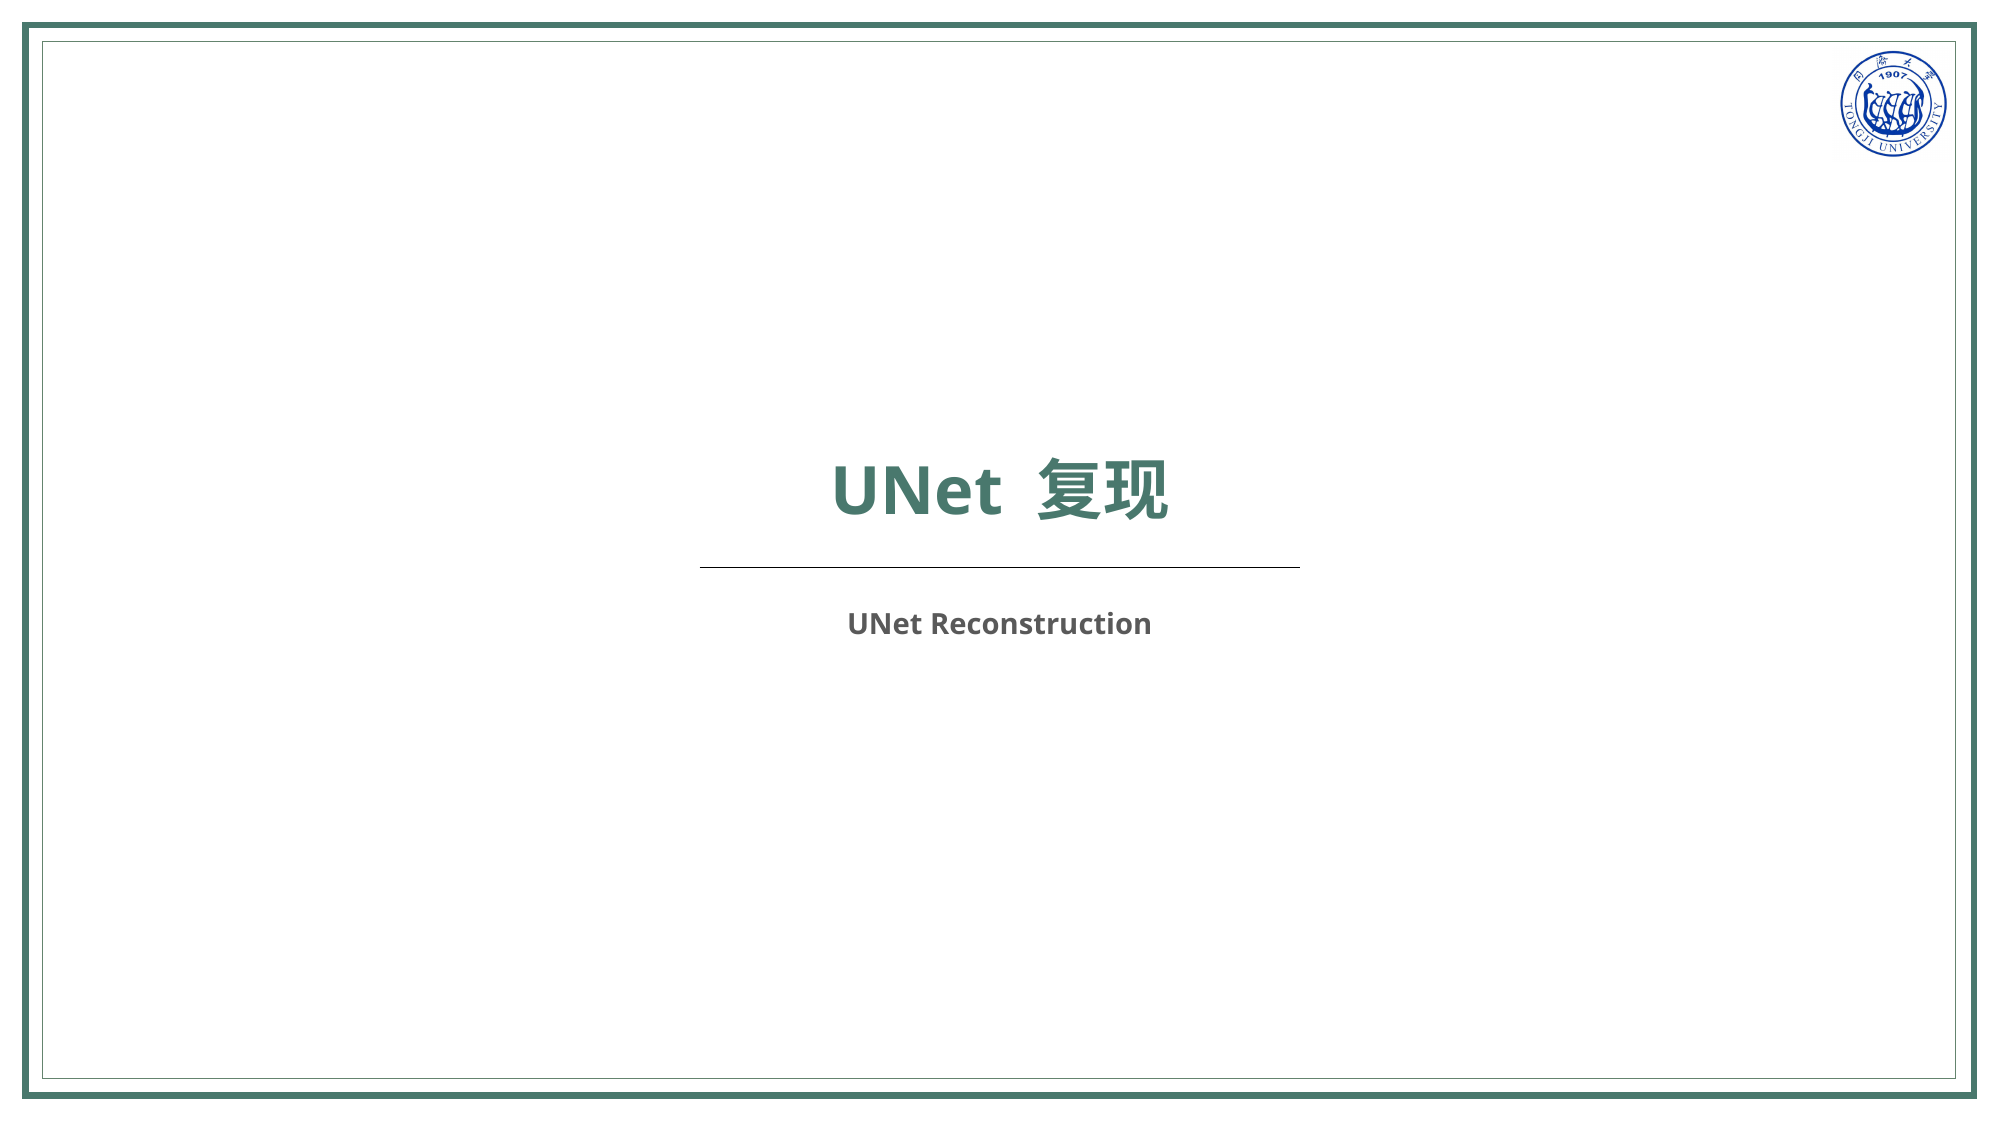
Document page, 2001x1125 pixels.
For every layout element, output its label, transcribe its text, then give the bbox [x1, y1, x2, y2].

text_box UNet 复现 [678, 440, 1322, 536]
text_box [42, 41, 1956, 1080]
text_box UNet Reconstruction [686, 597, 1314, 648]
picture [1832, 46, 1952, 162]
text_box [25, 24, 1975, 1097]
